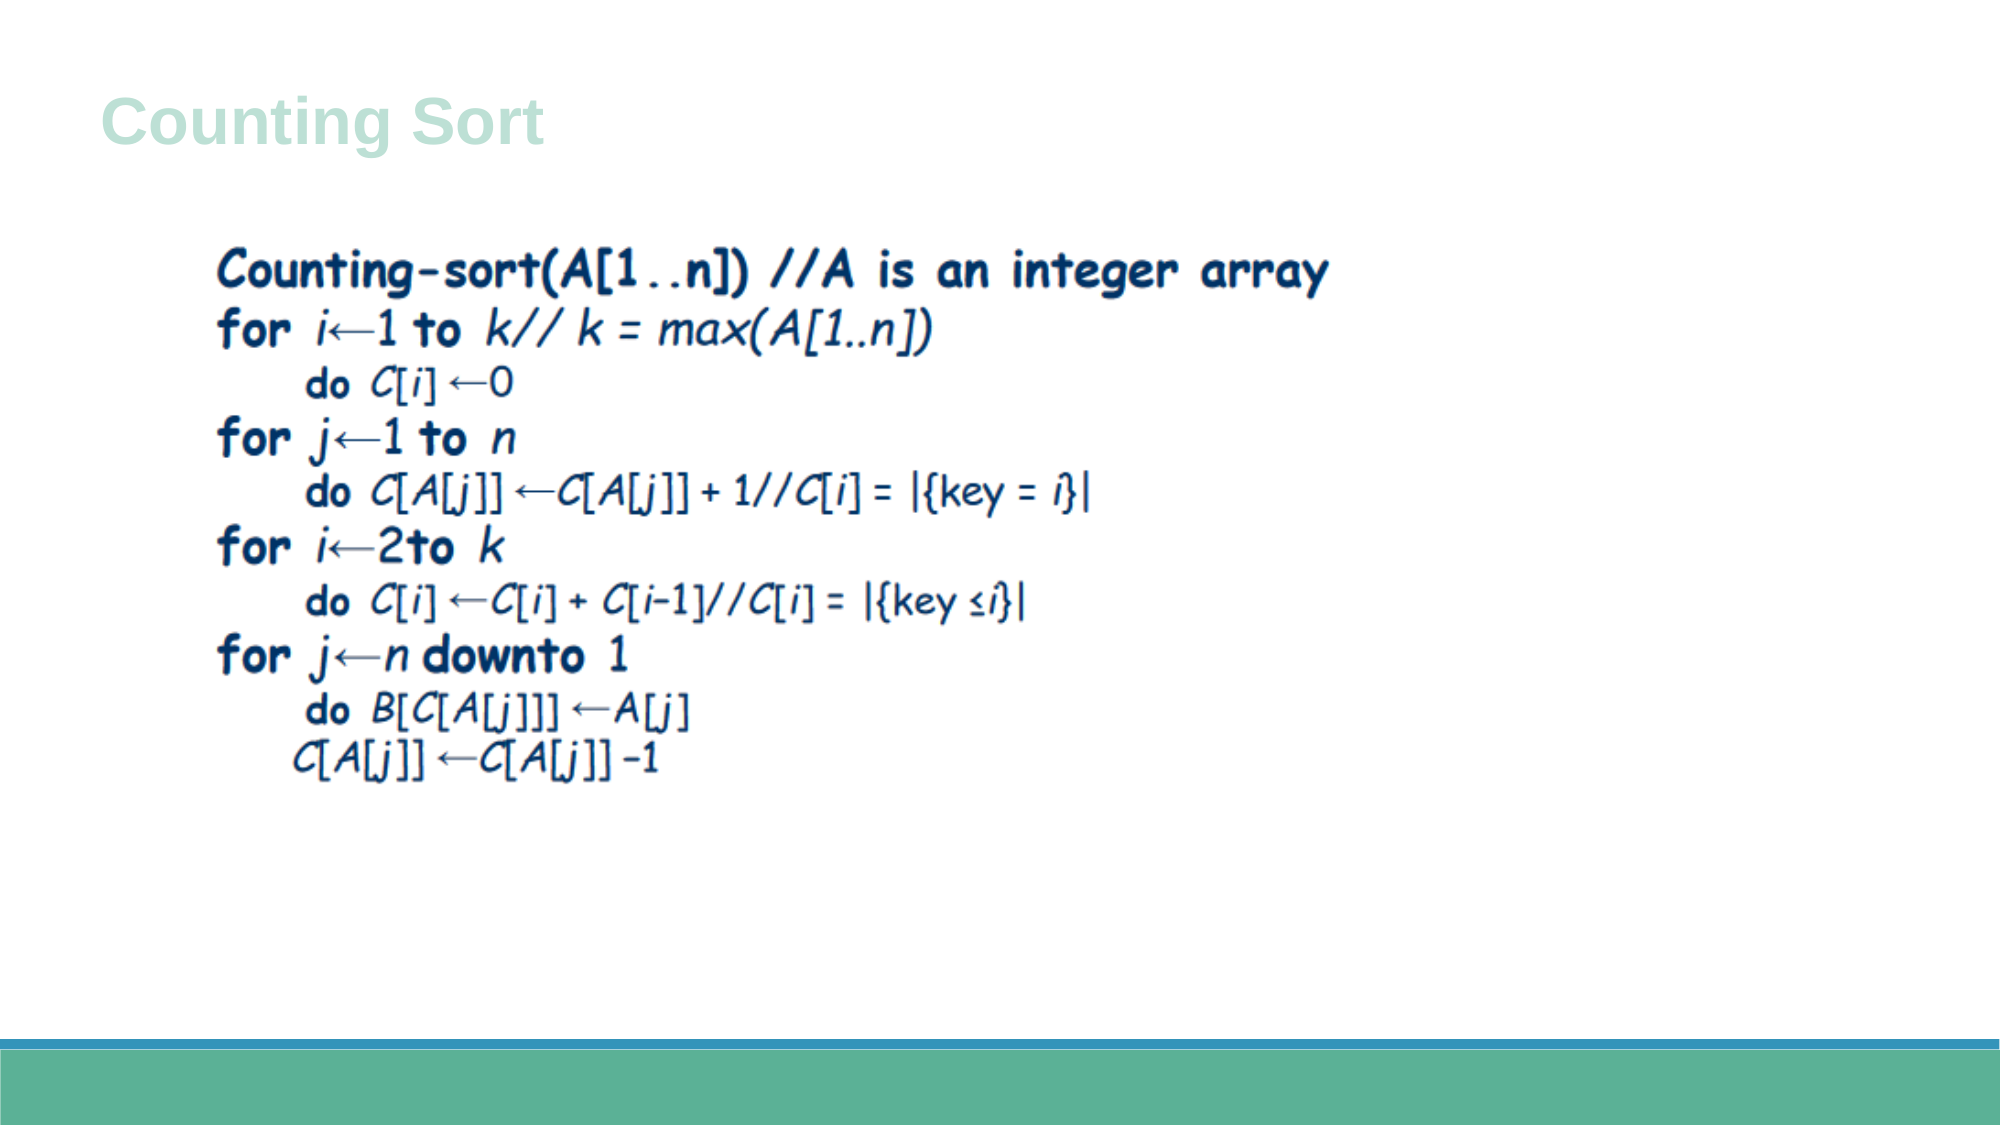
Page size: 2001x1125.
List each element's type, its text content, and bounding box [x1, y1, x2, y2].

text_box Counting Sort [85, 70, 561, 166]
picture [181, 216, 1418, 896]
